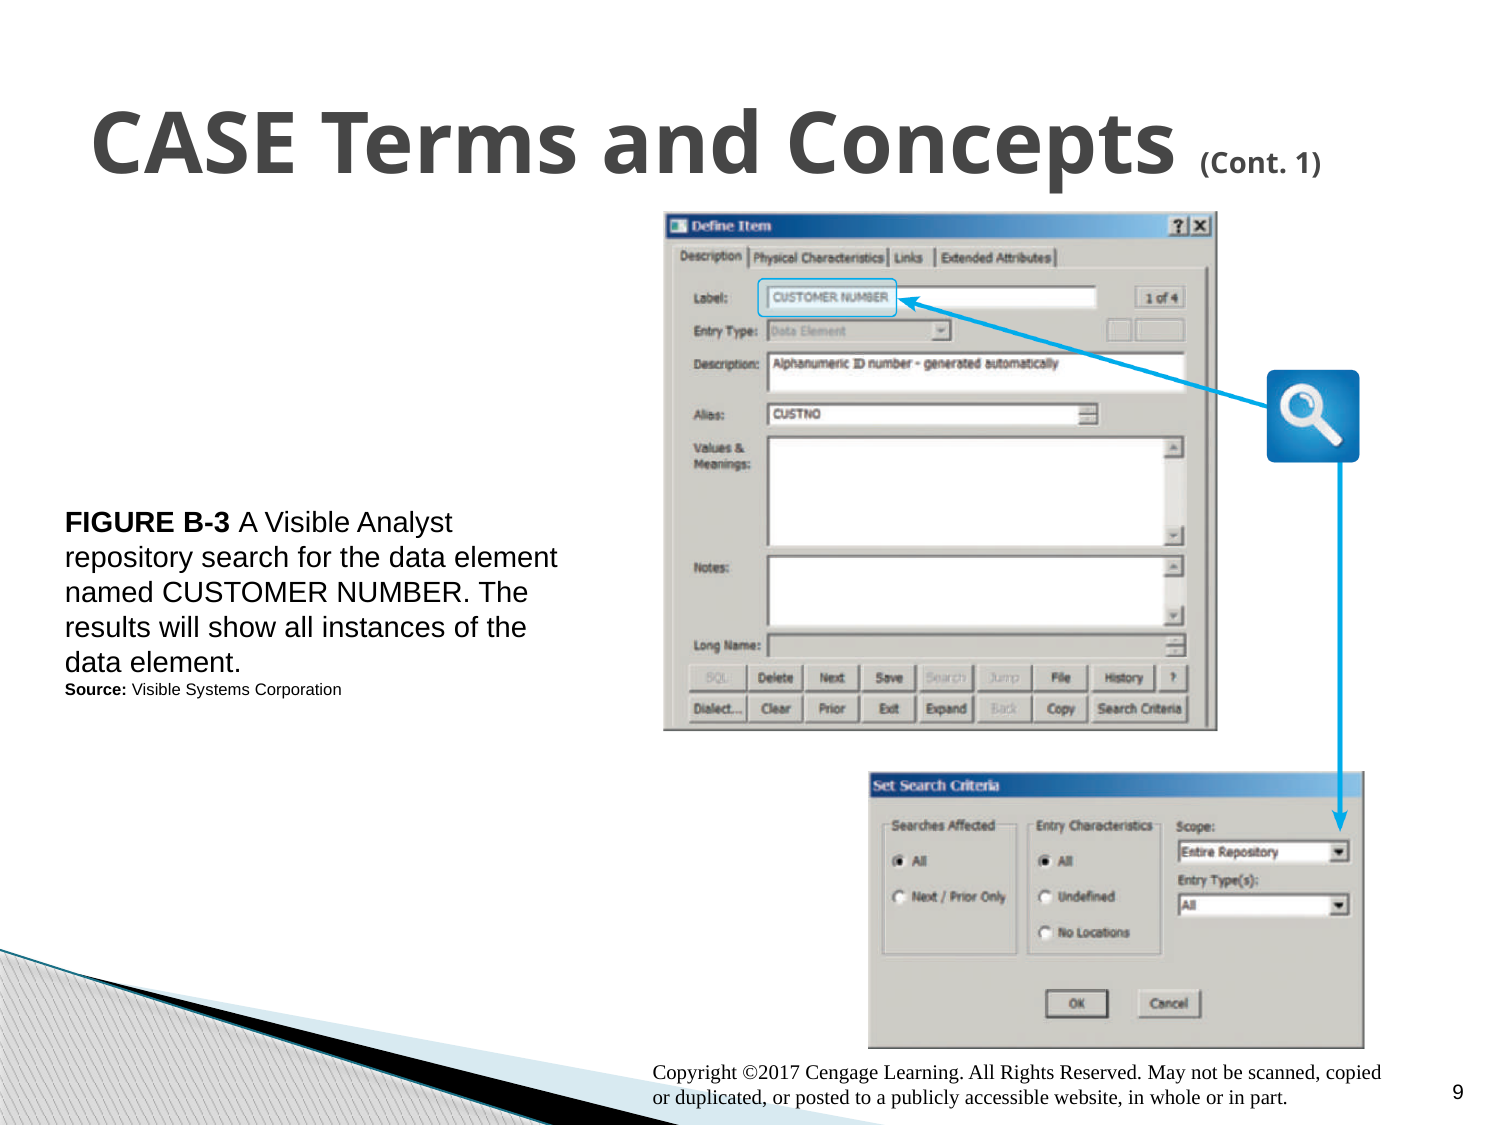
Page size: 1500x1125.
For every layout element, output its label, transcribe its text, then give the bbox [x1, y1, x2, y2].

slide_number 9 [1418, 1051, 1479, 1112]
text_box FIGURE B-3 A Visible Analyst repository search for the data element named CUSTOMER NUMBER. The results will show all instances of the data element. Source: Visible Systems Corporation [50, 496, 600, 706]
title CASE Terms and Concepts (Cont. 1) [75, 45, 1425, 233]
picture [653, 203, 1370, 1049]
